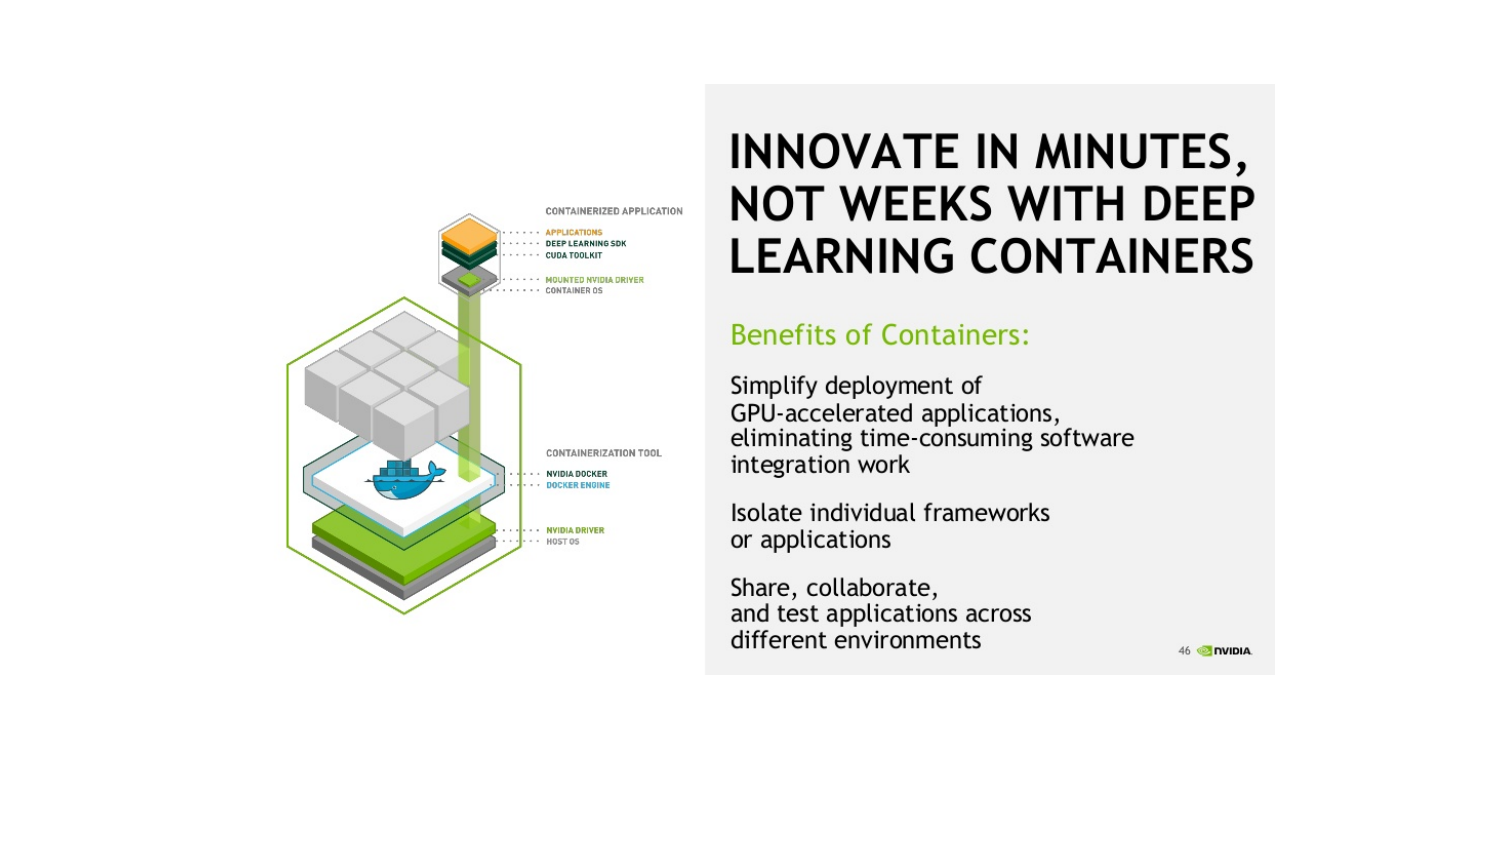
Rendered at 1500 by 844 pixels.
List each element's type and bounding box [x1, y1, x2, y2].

picture [224, 84, 1276, 676]
